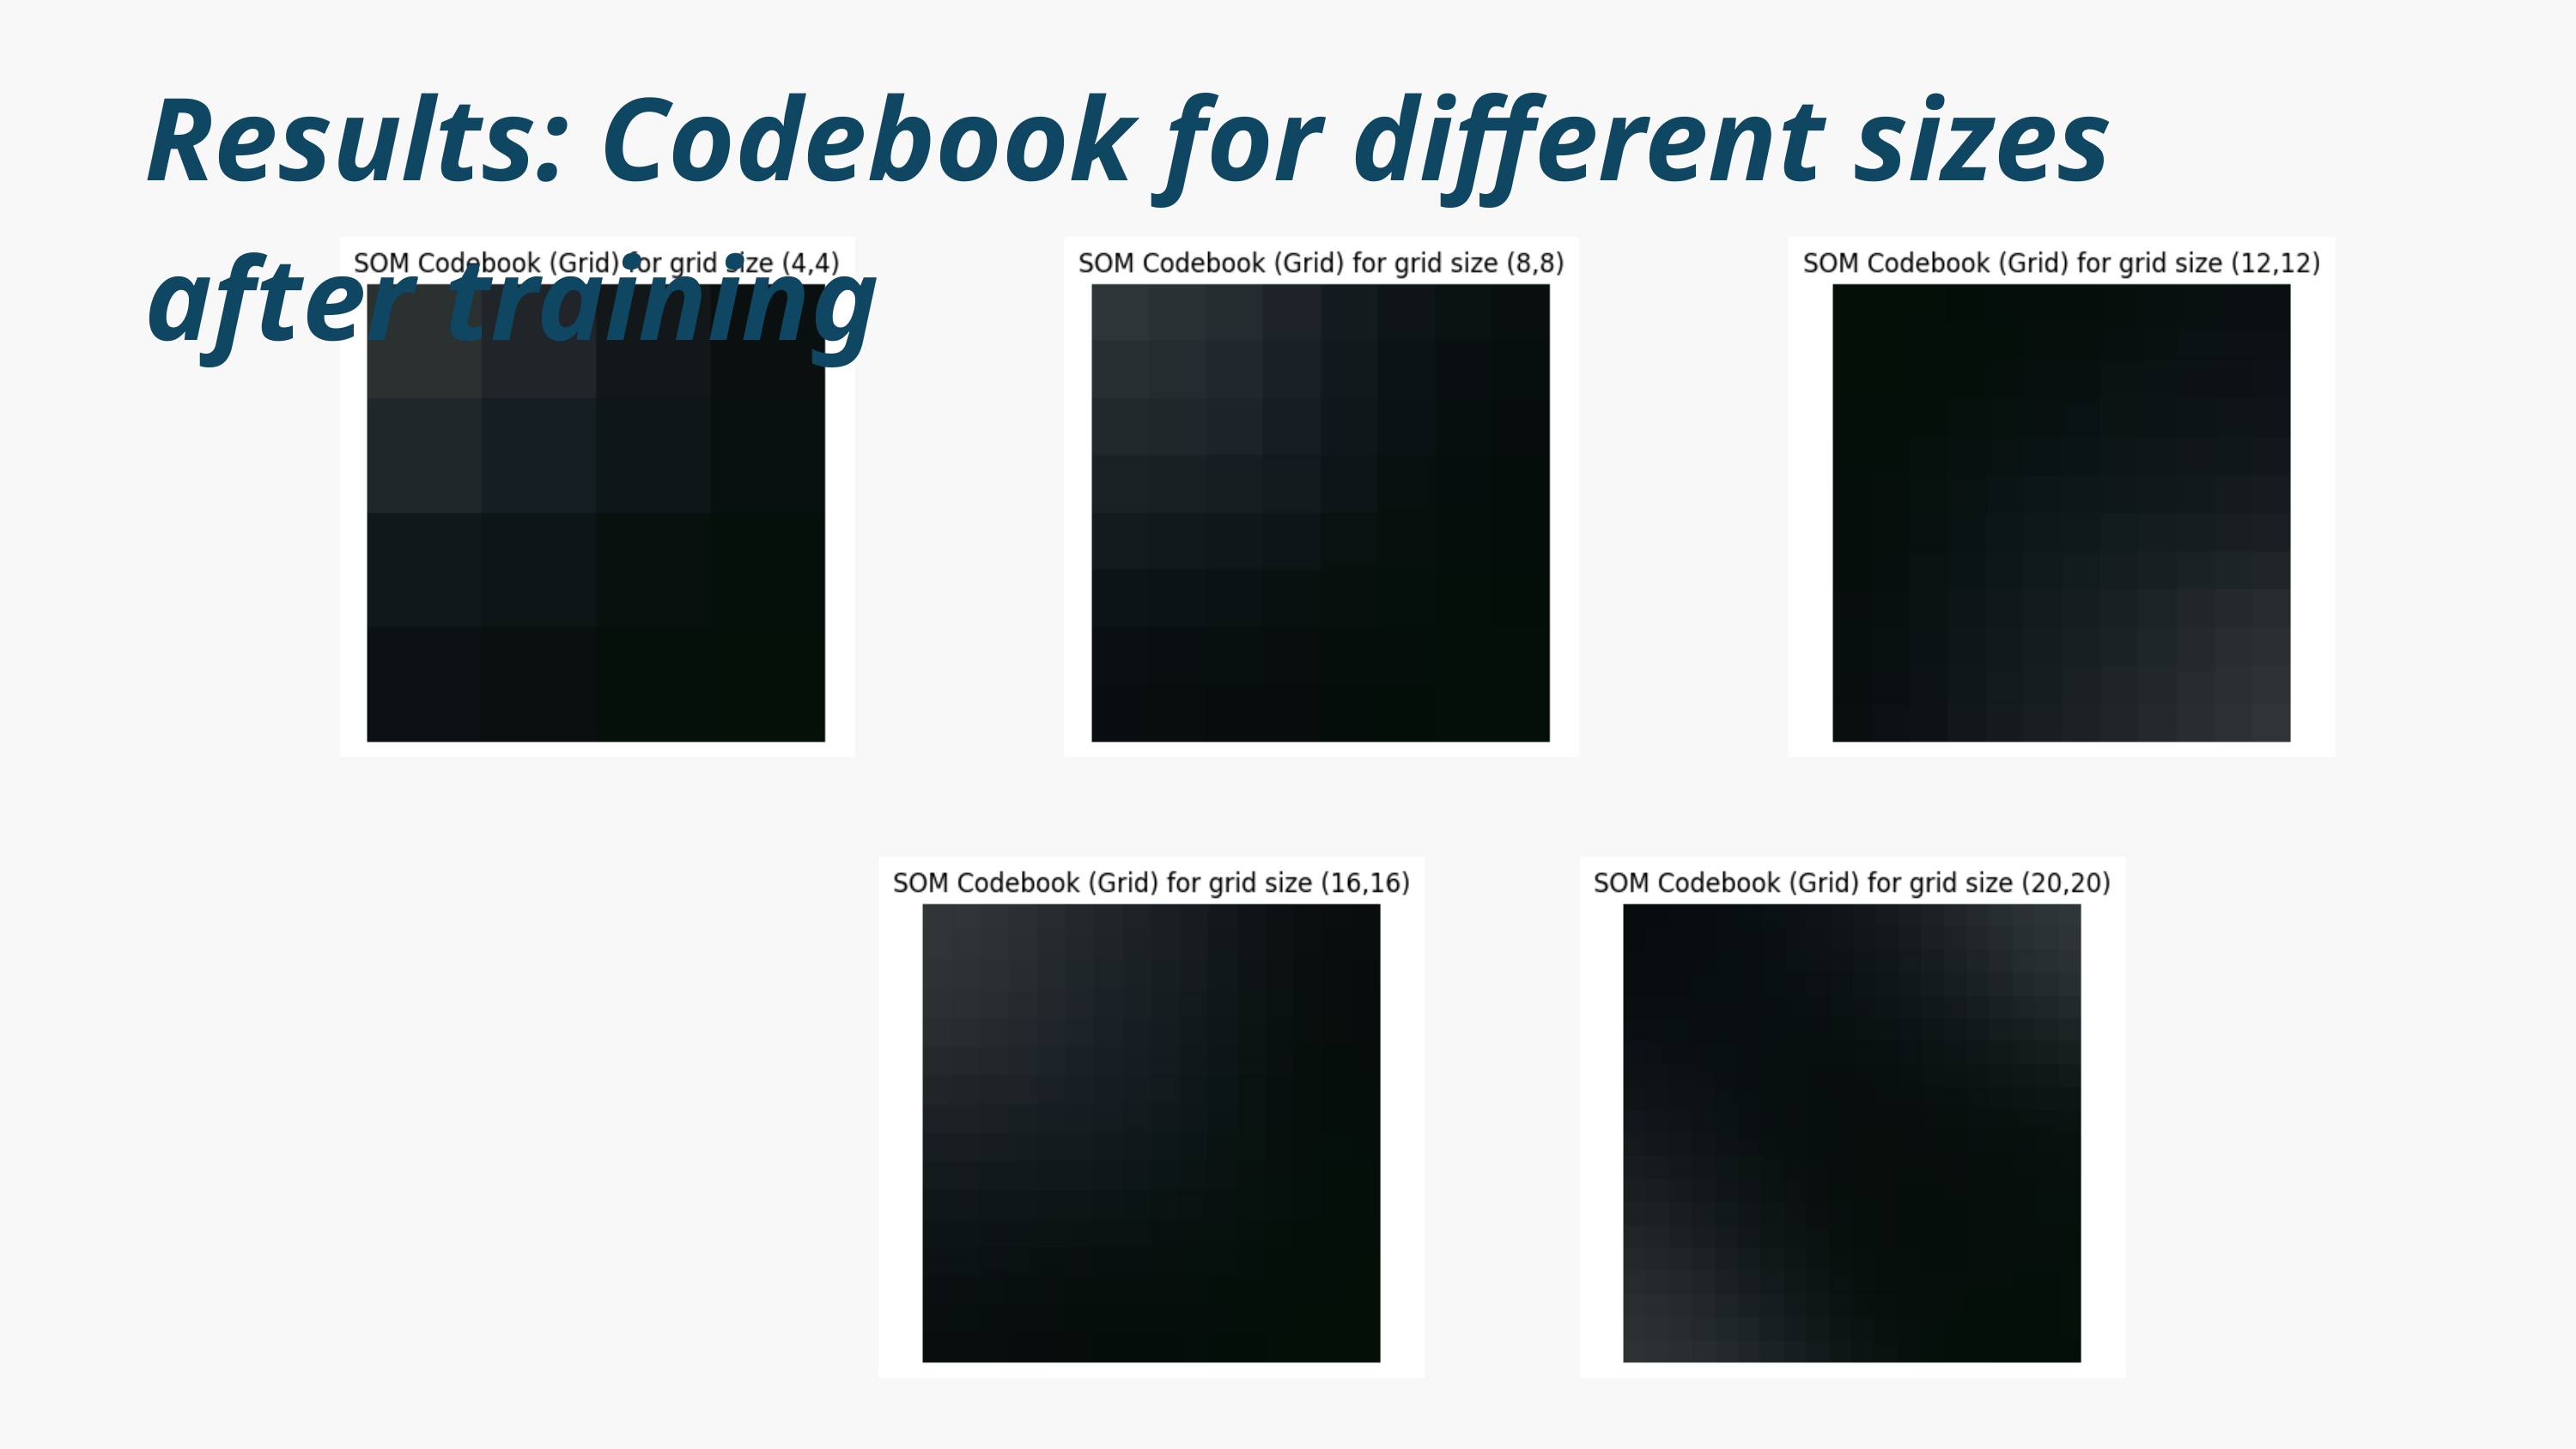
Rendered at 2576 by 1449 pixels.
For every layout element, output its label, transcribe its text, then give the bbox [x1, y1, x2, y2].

text_box [1064, 364, 1580, 757]
text_box [1579, 857, 2126, 1378]
text_box Results: Codebook for different sizes after training [144, 43, 2389, 364]
text_box [878, 857, 1425, 1378]
text_box [339, 364, 855, 757]
text_box [1789, 364, 2336, 757]
